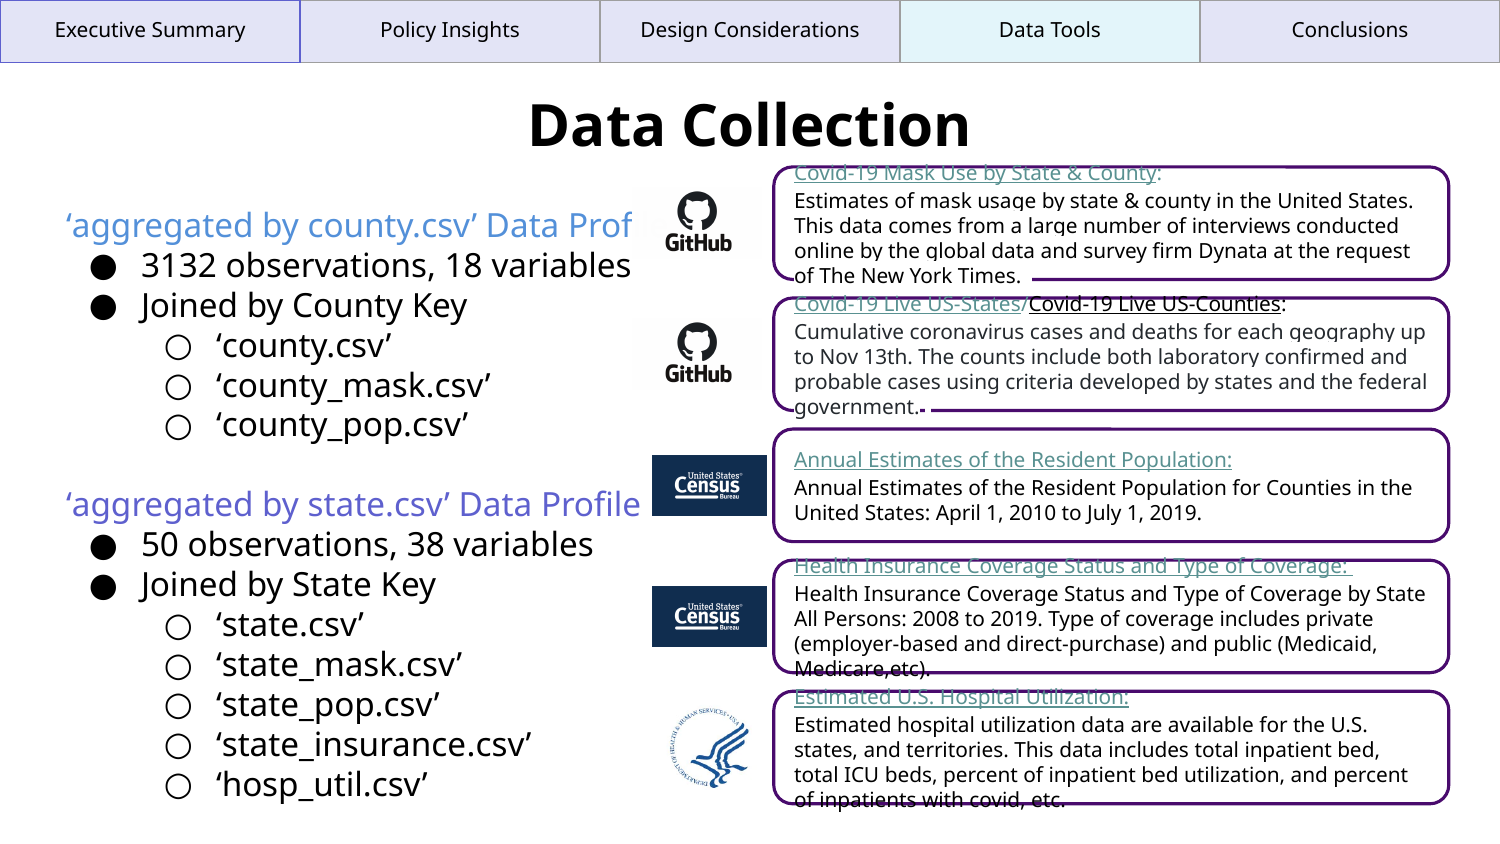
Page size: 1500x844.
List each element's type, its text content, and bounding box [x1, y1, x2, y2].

table_header Policy Insights [301, 1, 599, 62]
list ‘aggregated by county.csv’ Data Profile 3132 observations, 18 variables Joined by County Key ‘county.csv’ ‘county_mask.csv’ ‘county_pop.csv’ ‘aggregated by state.csv’ Data Profile 50 observations, 38 variables Joined by State Key ‘state.csv’ ‘state_mask.csv’ ‘state_pop.csv’ ‘state_insurance.csv’ ‘hosp_util.csv’ [51, 189, 708, 750]
title Data Collection [51, 72, 1449, 167]
text_box Covid-19 Mask Use by State & County: Estimates of mask usage by state & county in the United States. This data comes from a large number of interviews conducted online by the global data and survey firm Dynata at the request of The New York Times. [773, 166, 1449, 280]
text_box Annual Estimates of the Resident Population: Annual Estimates of the Resident Population for Counties in the United States: April 1, 2010 to July 1, 2019. [773, 429, 1449, 542]
text_box Covid-19 Live US-States/Covid-19 Live US-Counties: Cumulative coronavirus cases and deaths for each geography up to Nov 13th. The counts include both laboratory confirmed and probable cases using criteria developed by states and the federal government. [773, 297, 1449, 411]
table_header Data Tools [901, 1, 1199, 62]
picture [631, 187, 762, 260]
table_header Conclusions [1201, 1, 1499, 62]
picture [631, 318, 762, 391]
picture [661, 699, 758, 796]
picture [652, 455, 767, 516]
picture [652, 586, 767, 647]
table_header Executive Summary [1, 1, 299, 62]
text_box Health Insurance Coverage Status and Type of Coverage: Health Insurance Coverage Status and Type of Coverage by State All Persons: 2008 to 2019. Type of coverage includes private (employer-based and direct-purchase) and public (Medicaid, Medicare,etc). [773, 560, 1449, 673]
text_box Estimated U.S. Hospital Utilization: Estimated hospital utilization data are available for the U.S. states, and territories. This data includes total inpatient bed, total ICU beds, percent of inpatient bed utilization, and percent of inpatients with covid, etc. [773, 691, 1449, 804]
table_header Design Considerations [601, 1, 899, 62]
